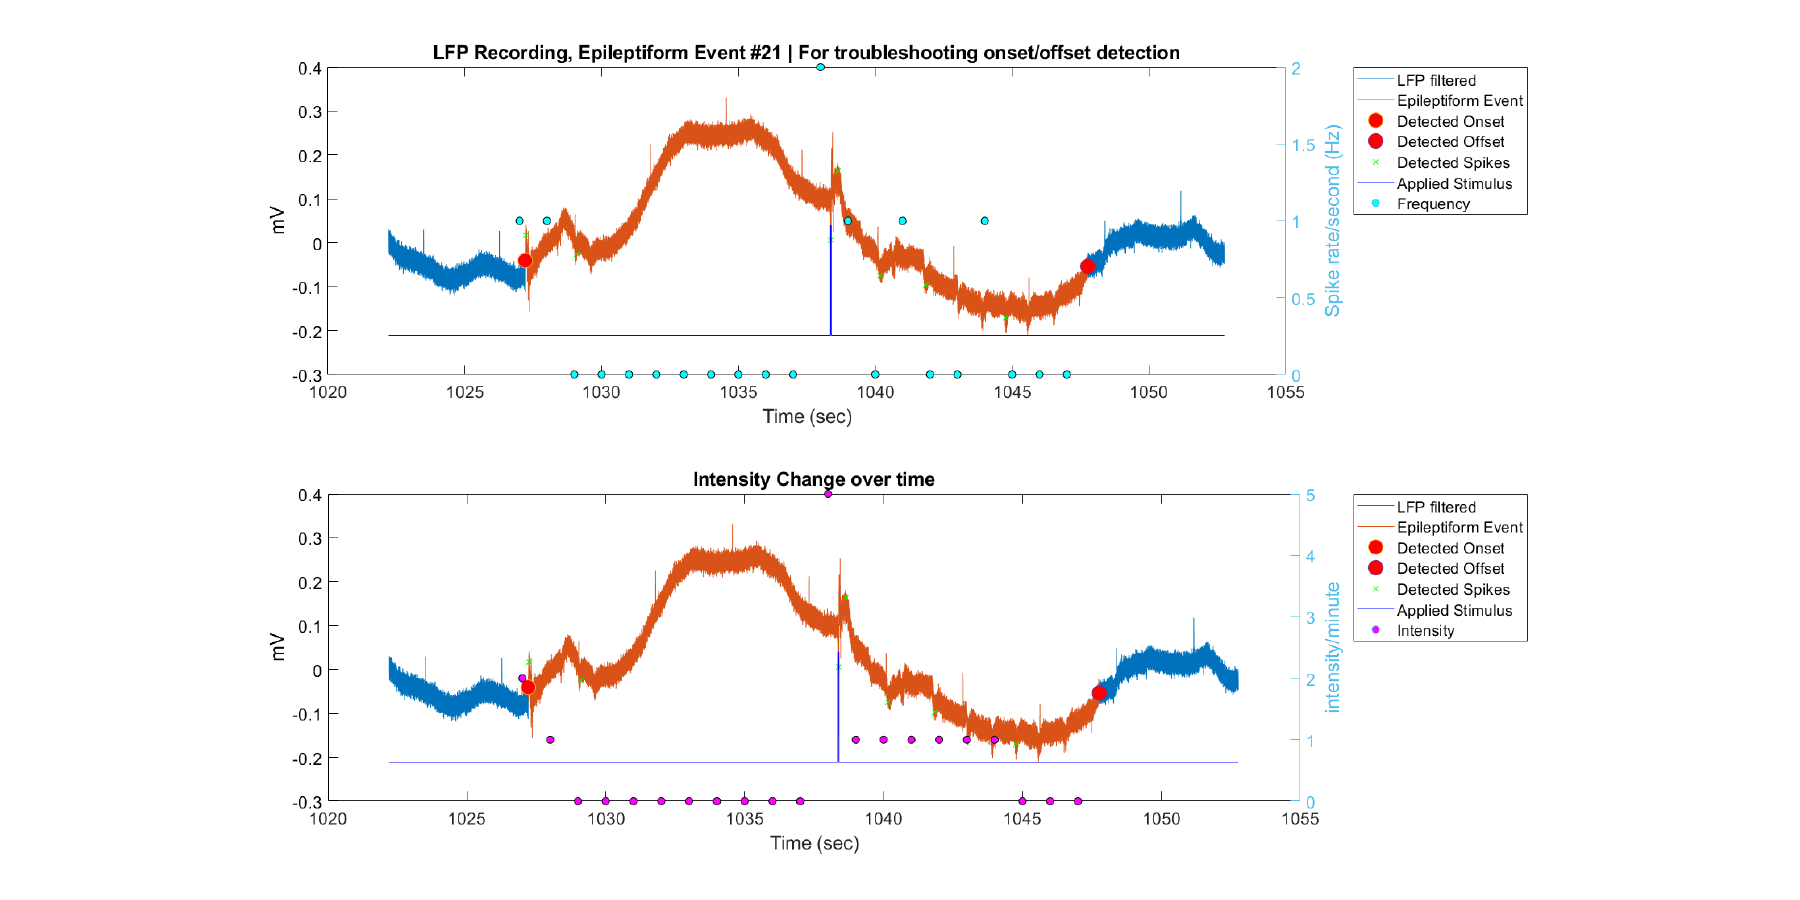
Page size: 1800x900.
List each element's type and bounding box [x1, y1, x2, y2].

picture [126, 0, 1674, 900]
